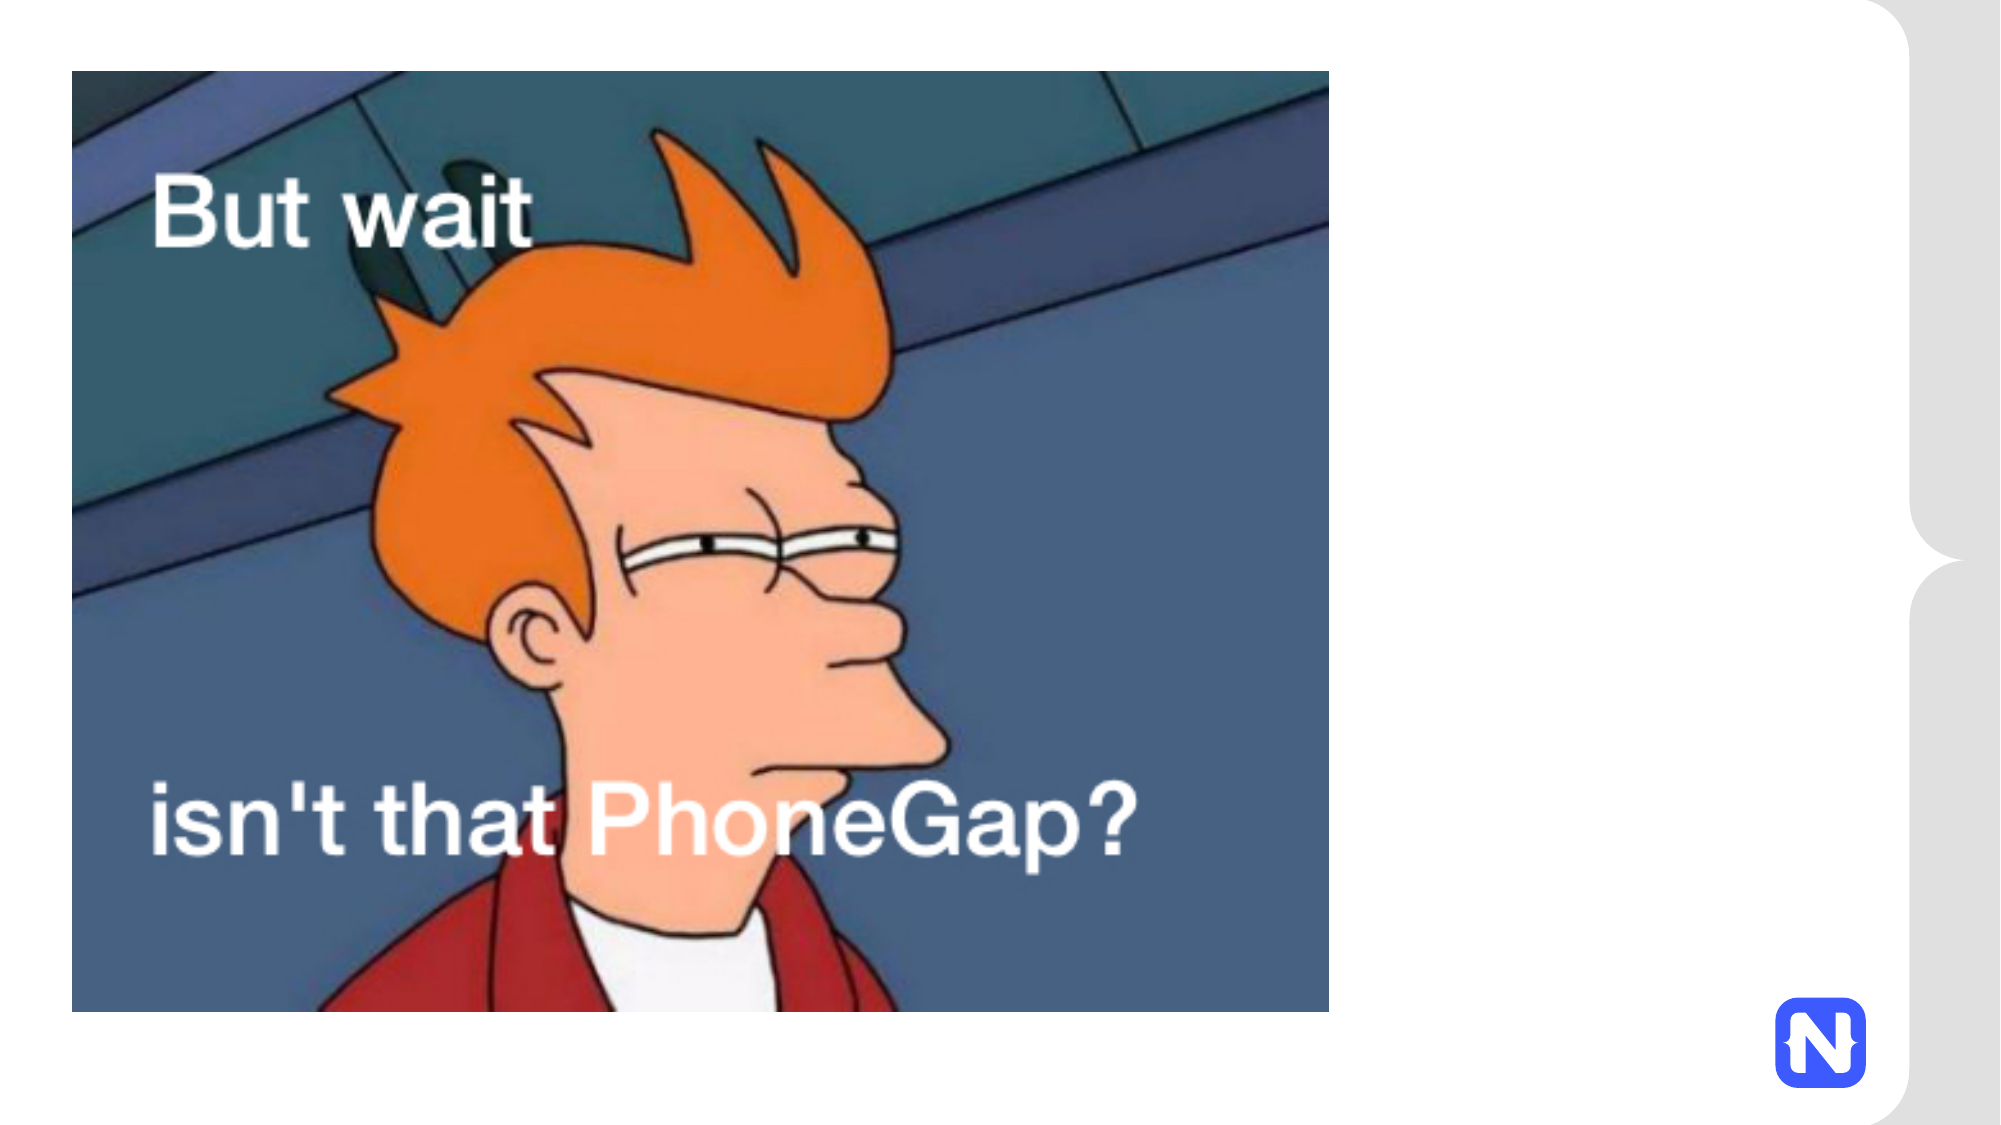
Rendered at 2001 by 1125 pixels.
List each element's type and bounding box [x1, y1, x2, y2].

picture [72, 71, 1329, 1013]
